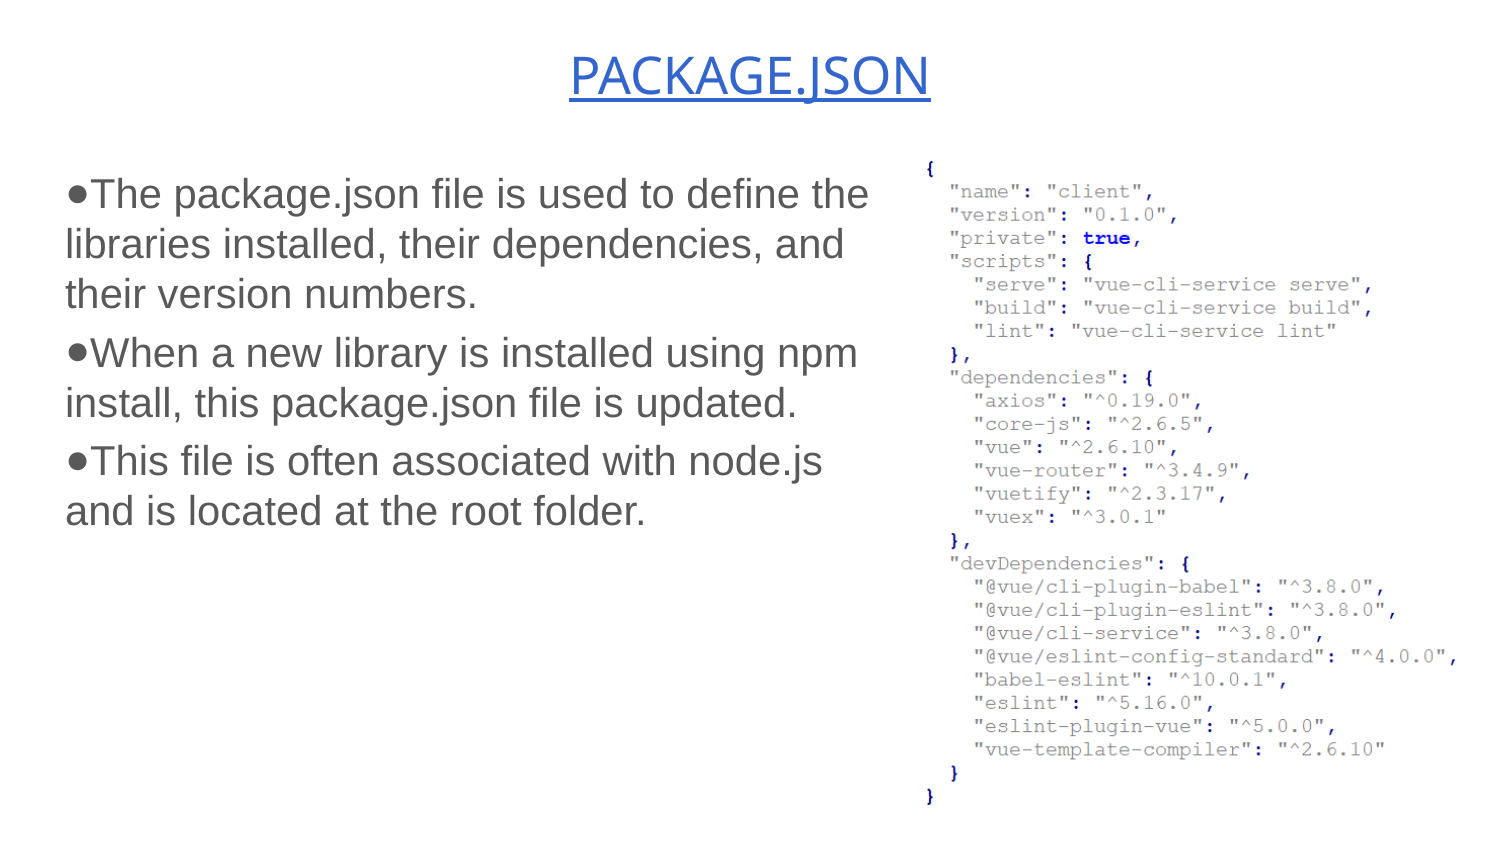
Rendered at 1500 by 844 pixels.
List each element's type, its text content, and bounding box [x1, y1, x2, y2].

subtitle The package.json file is used to define the libraries installed, their dependencies, and their version numbers. When a new library is installed using npm install, this package.json file is updated. This file is often associated with node.js and is located at the root folder. [50, 159, 888, 785]
title PACKAGE.JSON [0, 37, 1500, 110]
picture [924, 159, 1463, 812]
